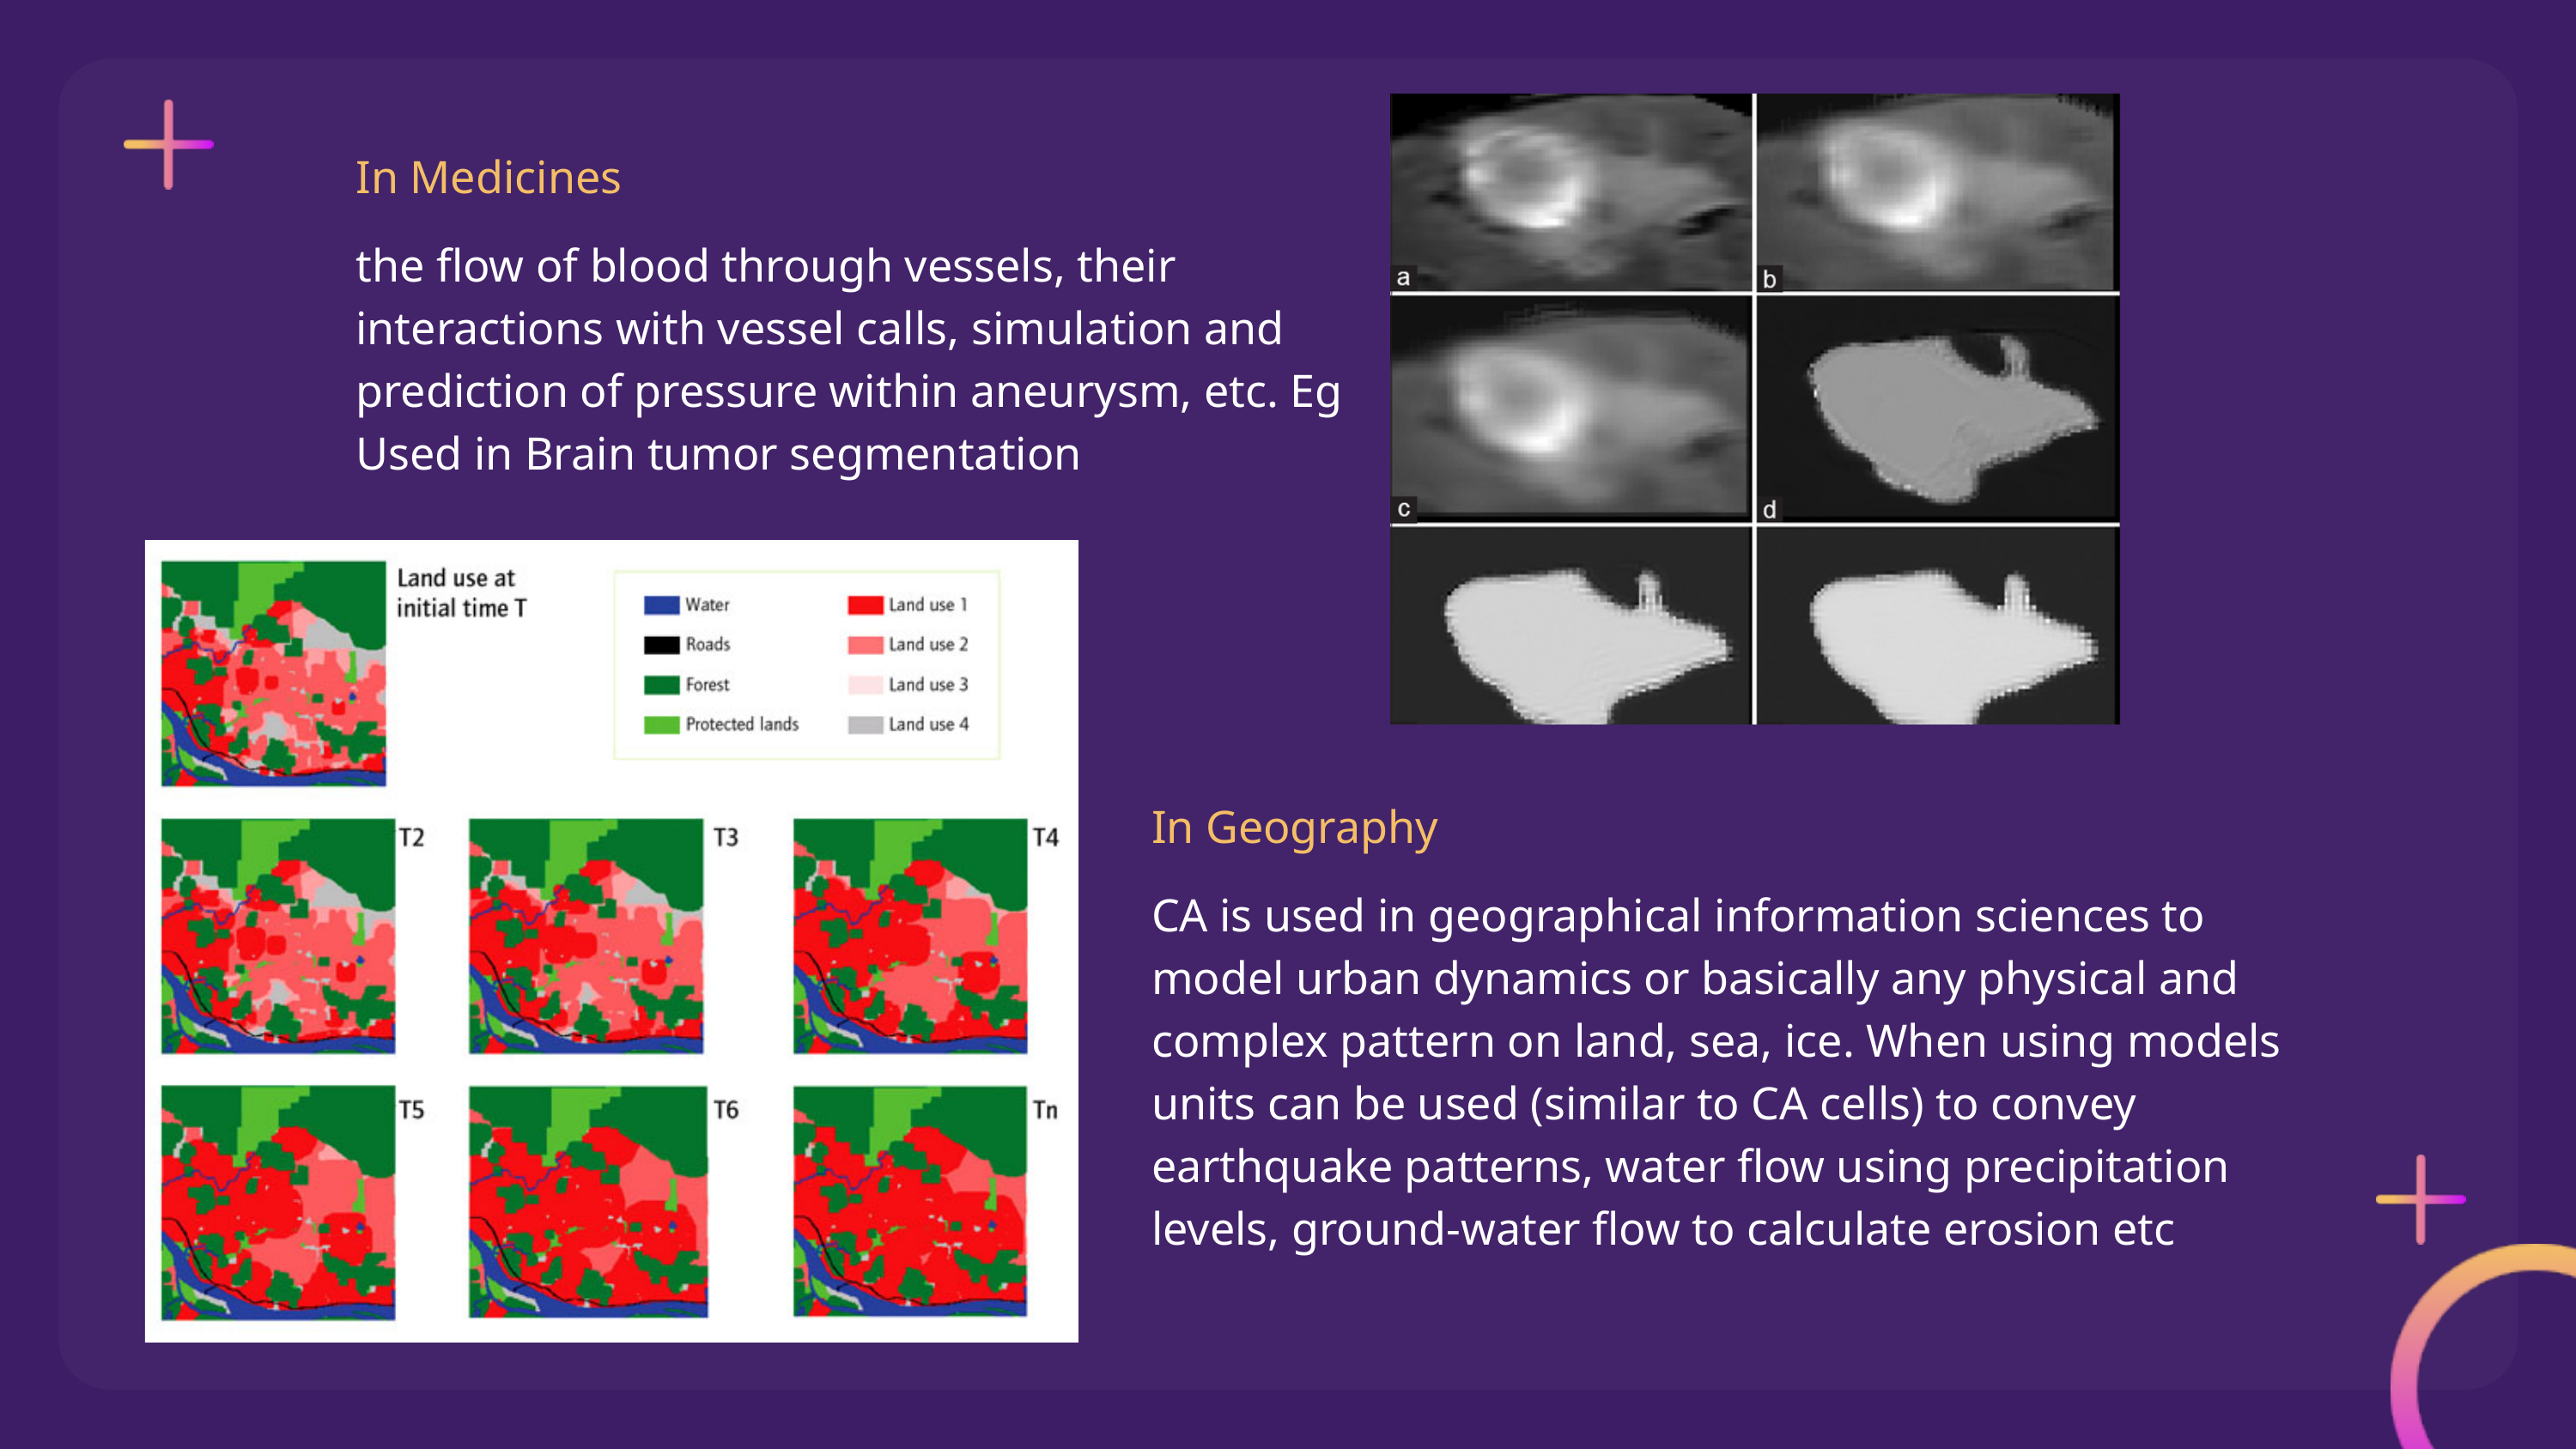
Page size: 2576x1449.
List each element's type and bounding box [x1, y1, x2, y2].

picture [124, 100, 214, 190]
text_box [1151, 794, 2305, 1246]
text_box [355, 144, 1437, 472]
text_box [58, 58, 2518, 1391]
picture [1389, 94, 2121, 724]
picture [2376, 1155, 2576, 1449]
picture [144, 539, 1079, 1343]
